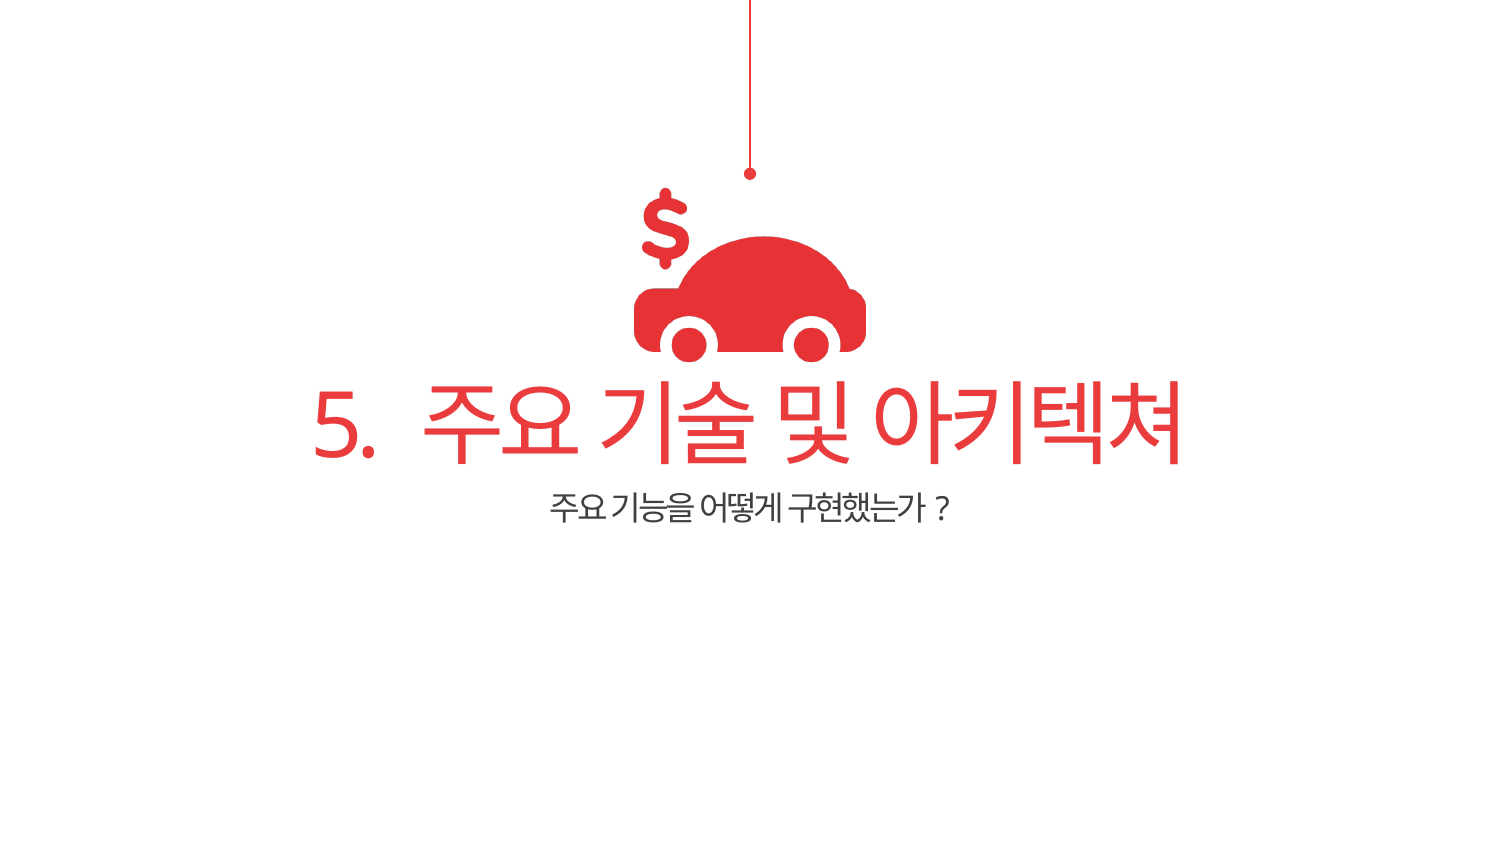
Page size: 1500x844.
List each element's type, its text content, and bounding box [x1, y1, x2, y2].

picture [634, 159, 866, 391]
text_box 5. 주요 기술 및 아키텍쳐 [295, 358, 1205, 484]
text_box 주요 기능을 어떻게 구현했는가? [535, 480, 965, 535]
